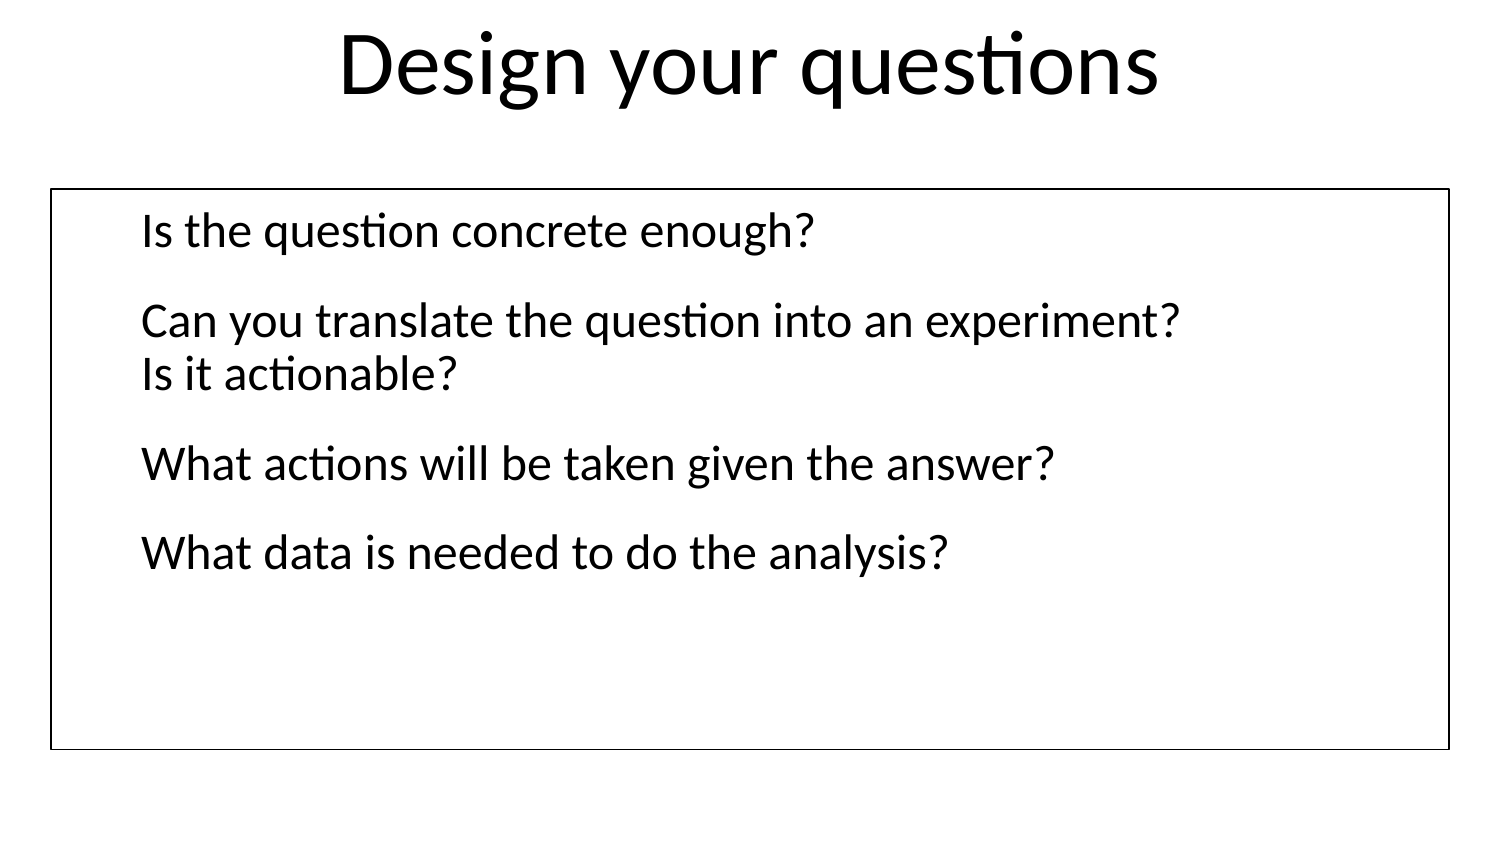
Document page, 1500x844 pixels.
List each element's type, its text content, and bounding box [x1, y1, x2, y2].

title Design your questions [51, 0, 1449, 94]
list Is the question concrete enough? Can you translate the question into an experiment? Is it actionable? What actions will be taken given the answer? What data is needed to do the analysis? [51, 189, 1449, 750]
